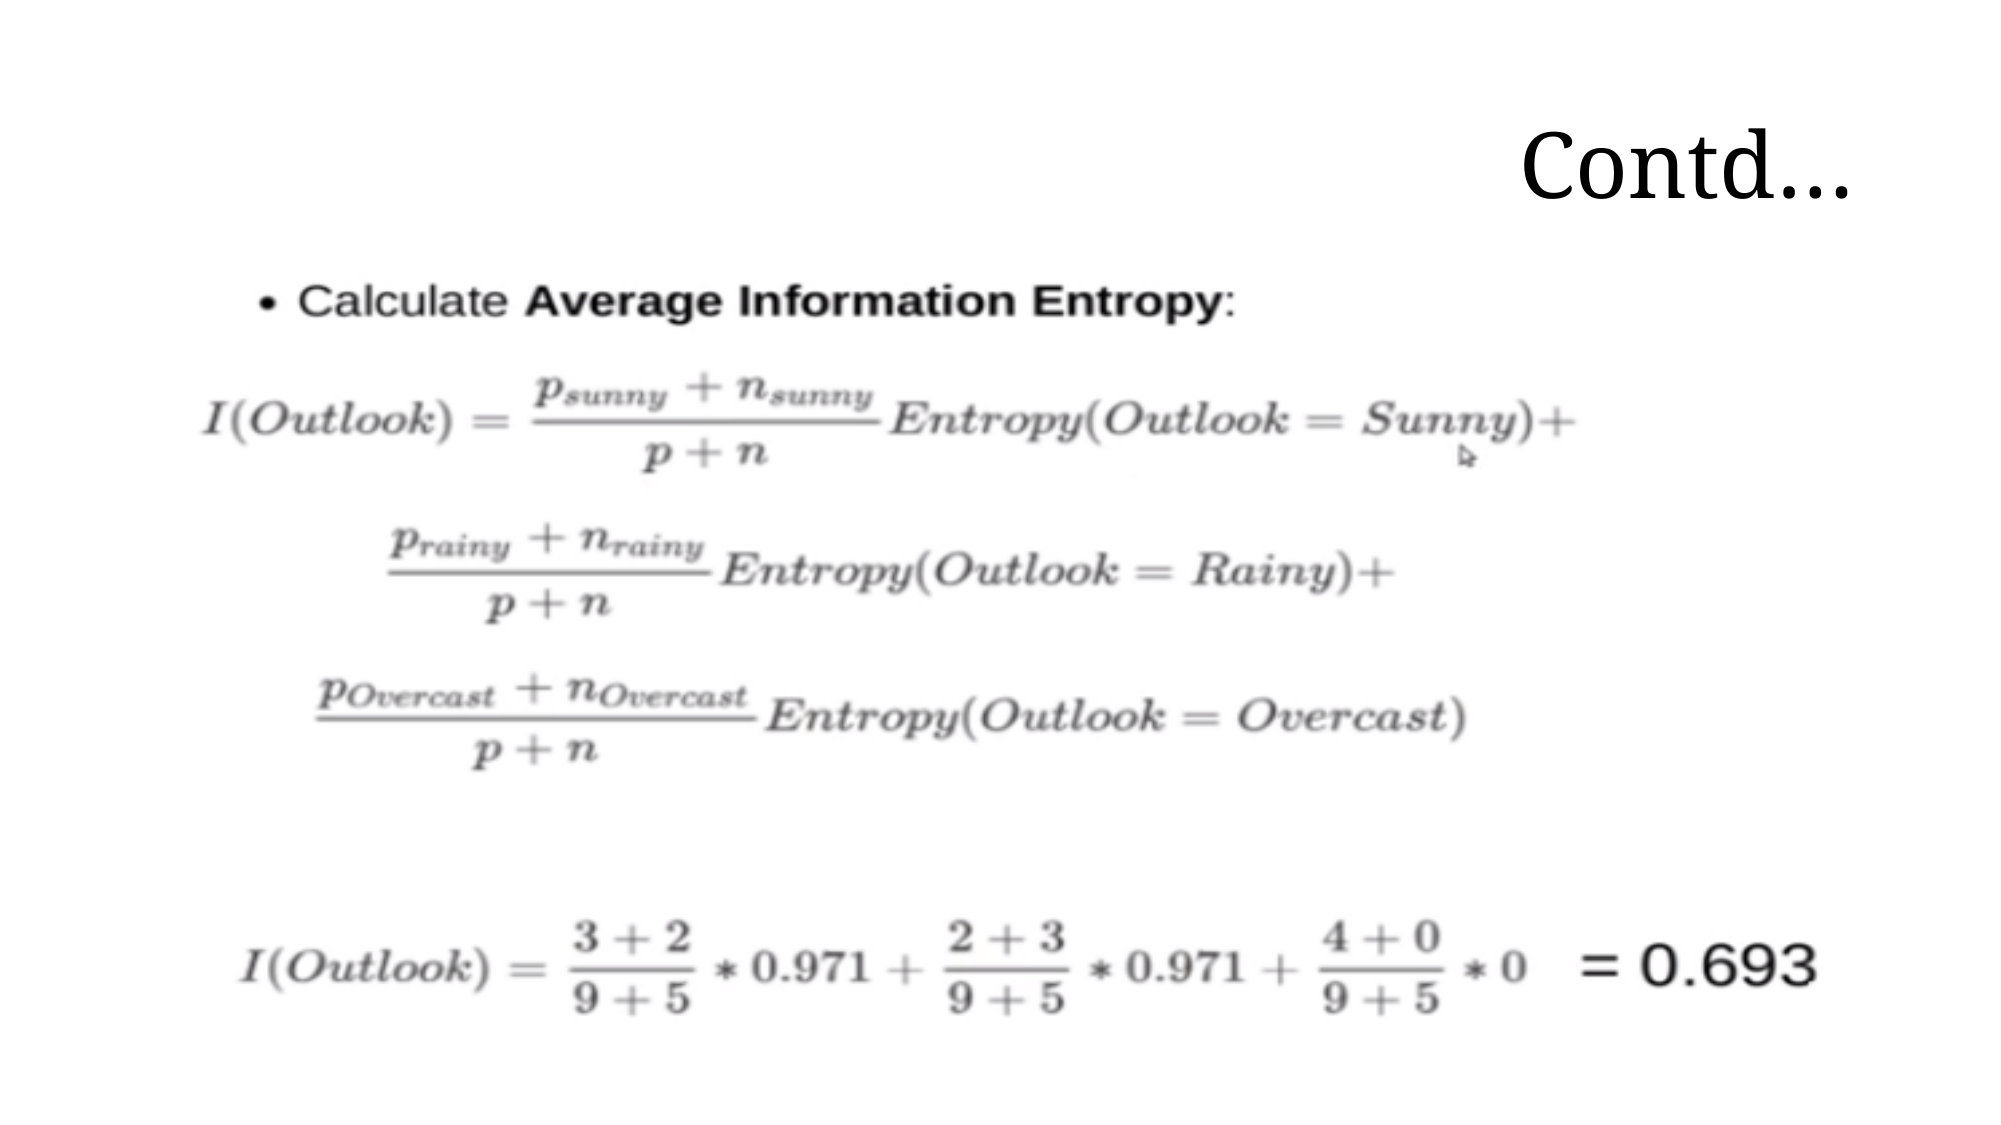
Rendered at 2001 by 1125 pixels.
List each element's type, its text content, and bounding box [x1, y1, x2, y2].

picture [183, 256, 1828, 1025]
title Contd… [136, 59, 1863, 278]
